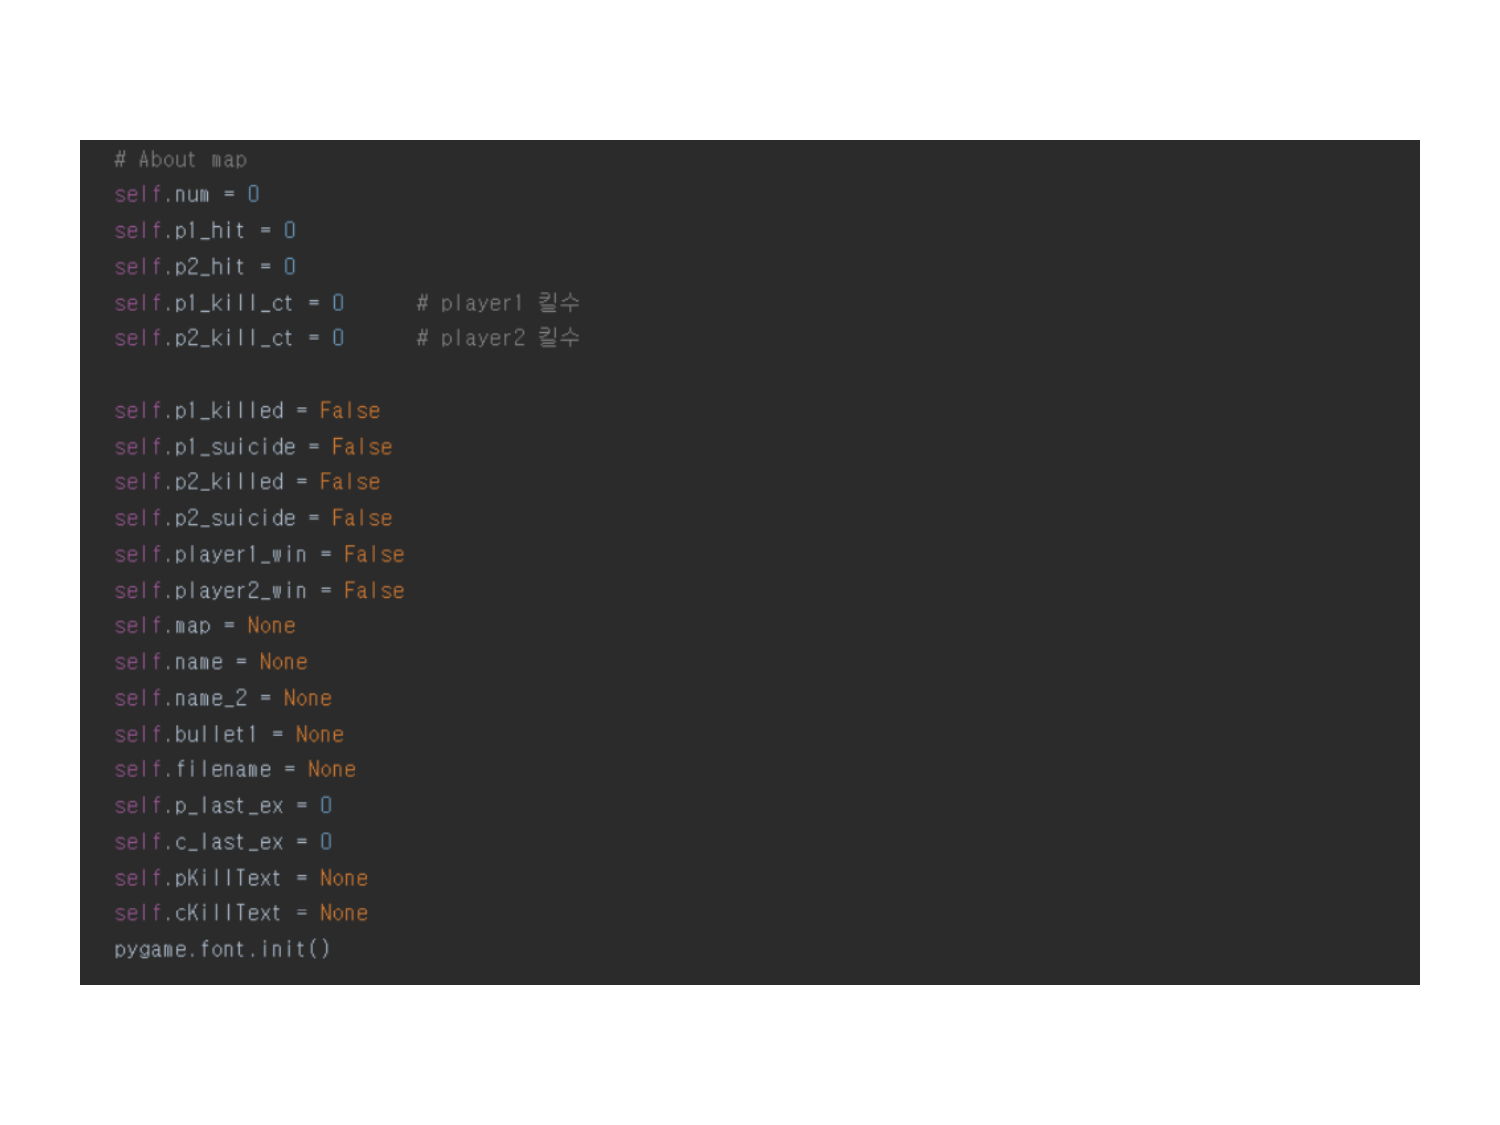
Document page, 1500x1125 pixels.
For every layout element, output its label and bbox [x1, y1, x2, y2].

picture [79, 140, 1421, 985]
